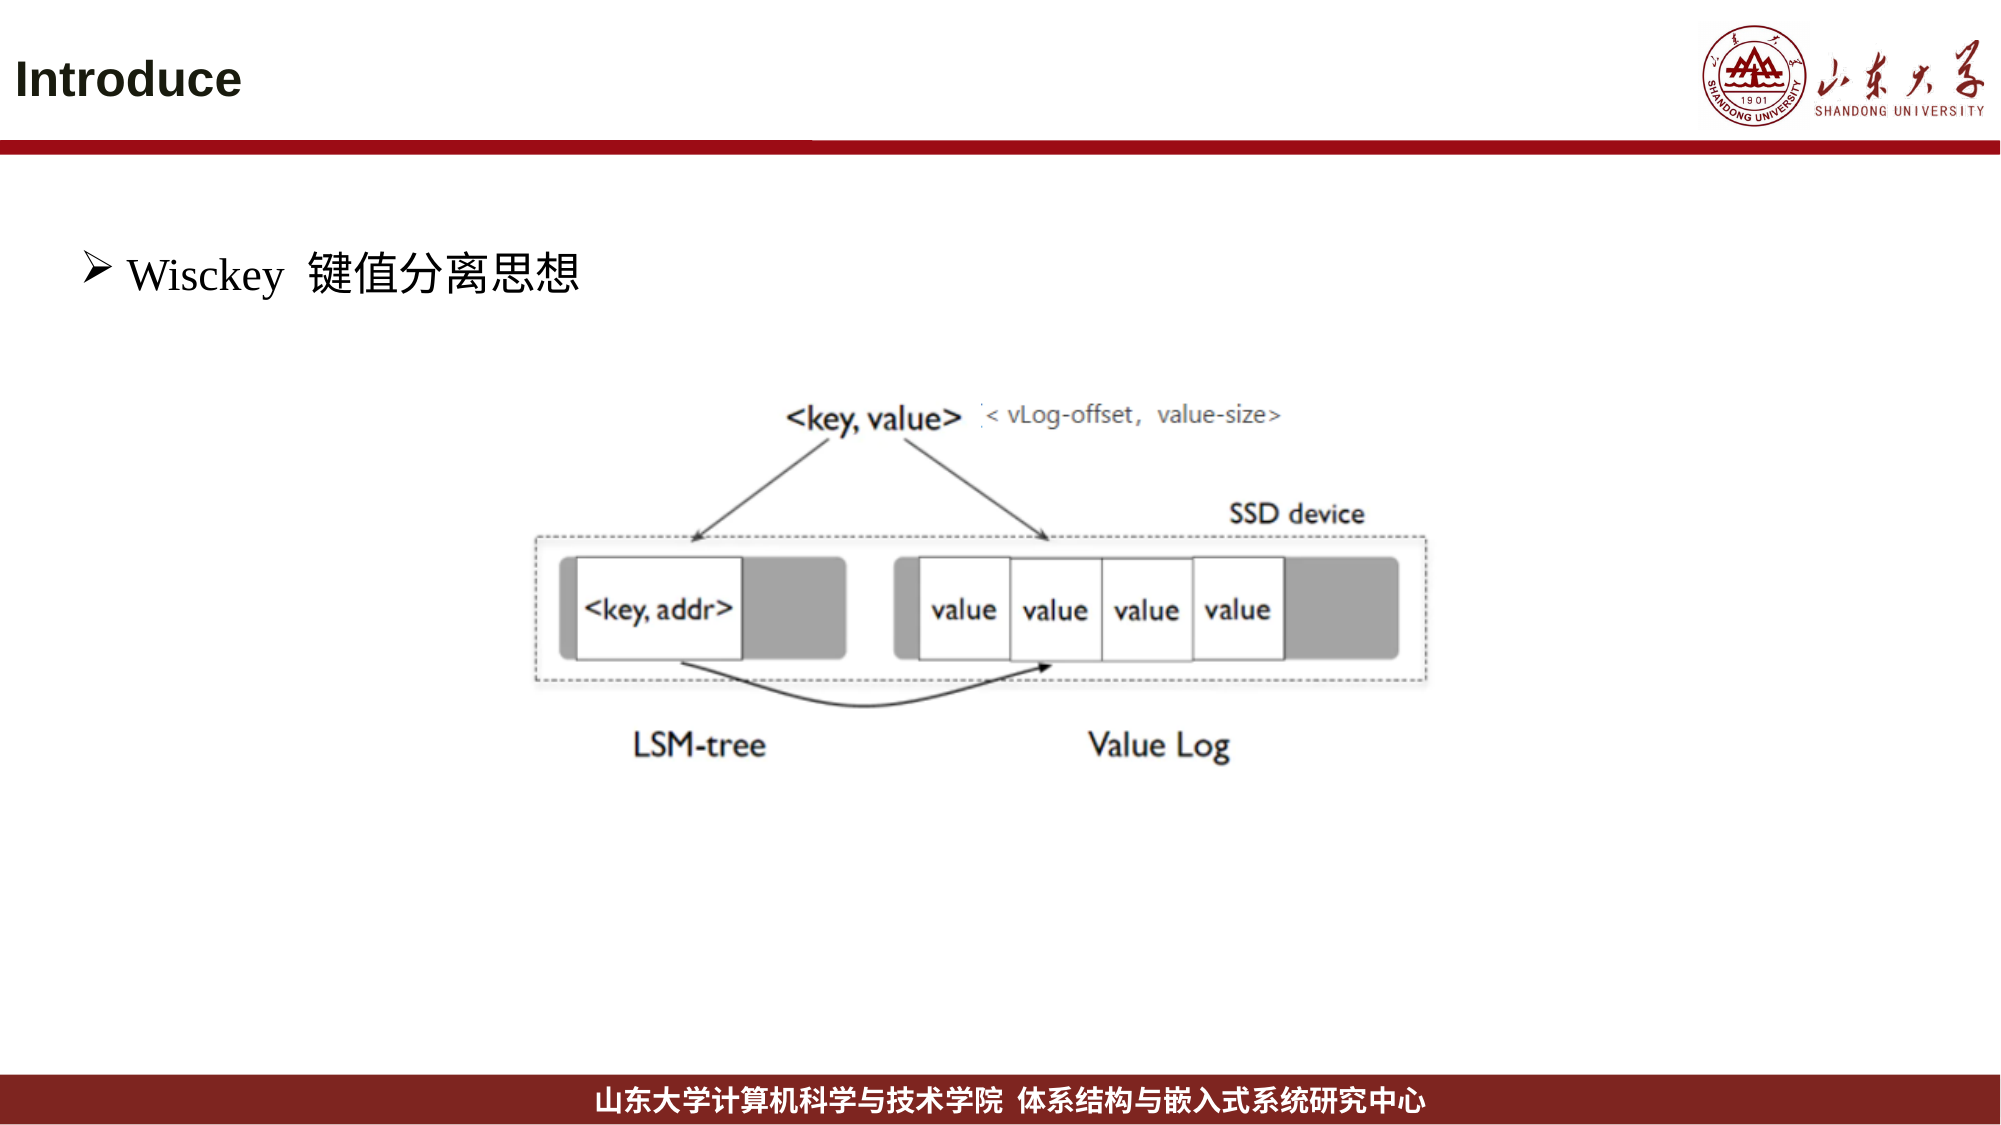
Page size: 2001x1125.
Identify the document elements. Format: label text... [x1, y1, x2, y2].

picture [1698, 21, 1985, 130]
title Introduce [0, 46, 1575, 159]
picture [502, 349, 1497, 776]
text_box Wisckey 键值分离思想 [64, 209, 1899, 630]
